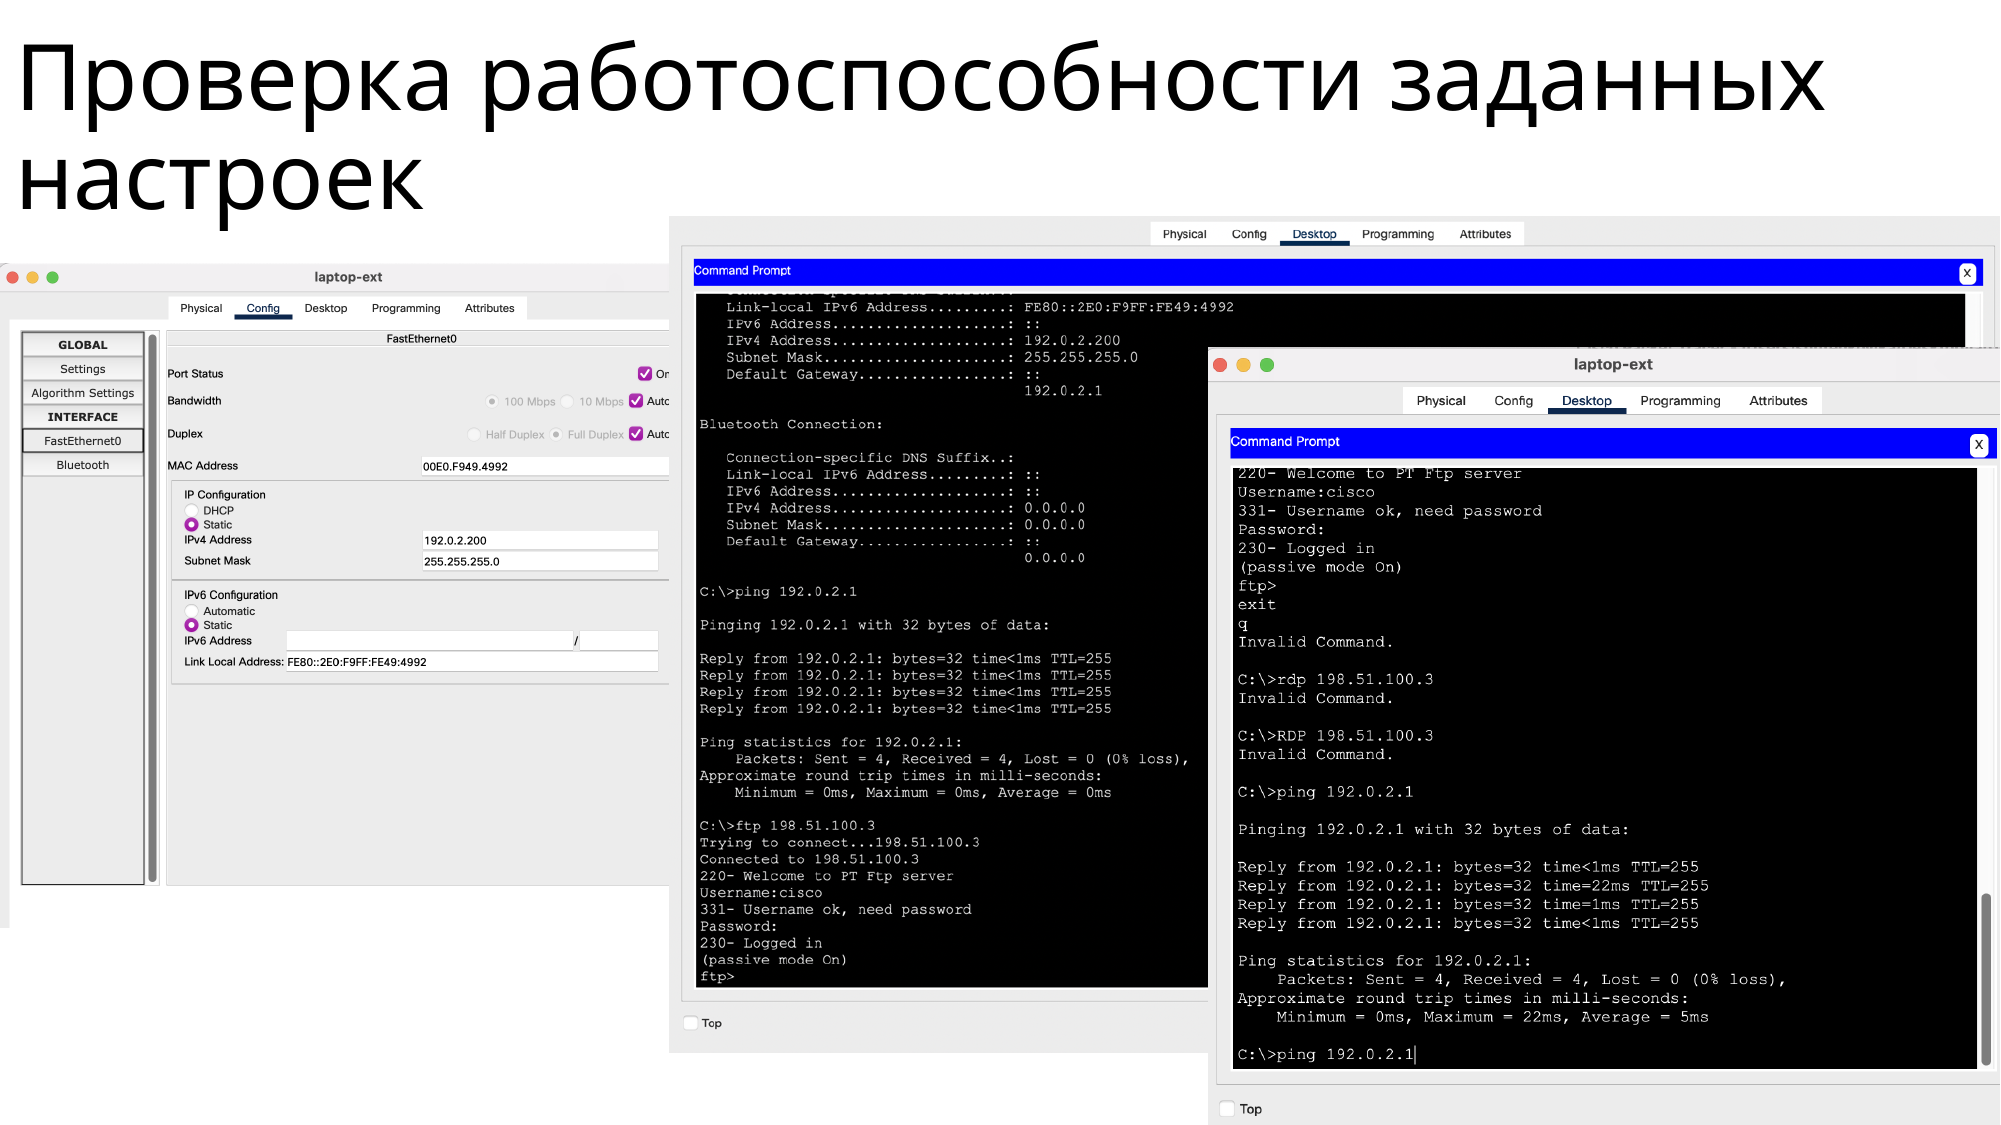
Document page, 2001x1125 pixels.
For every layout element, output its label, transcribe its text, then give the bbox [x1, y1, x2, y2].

picture [0, 216, 2000, 1125]
title Проверка работоспособности заданных настроек [0, 0, 2000, 263]
